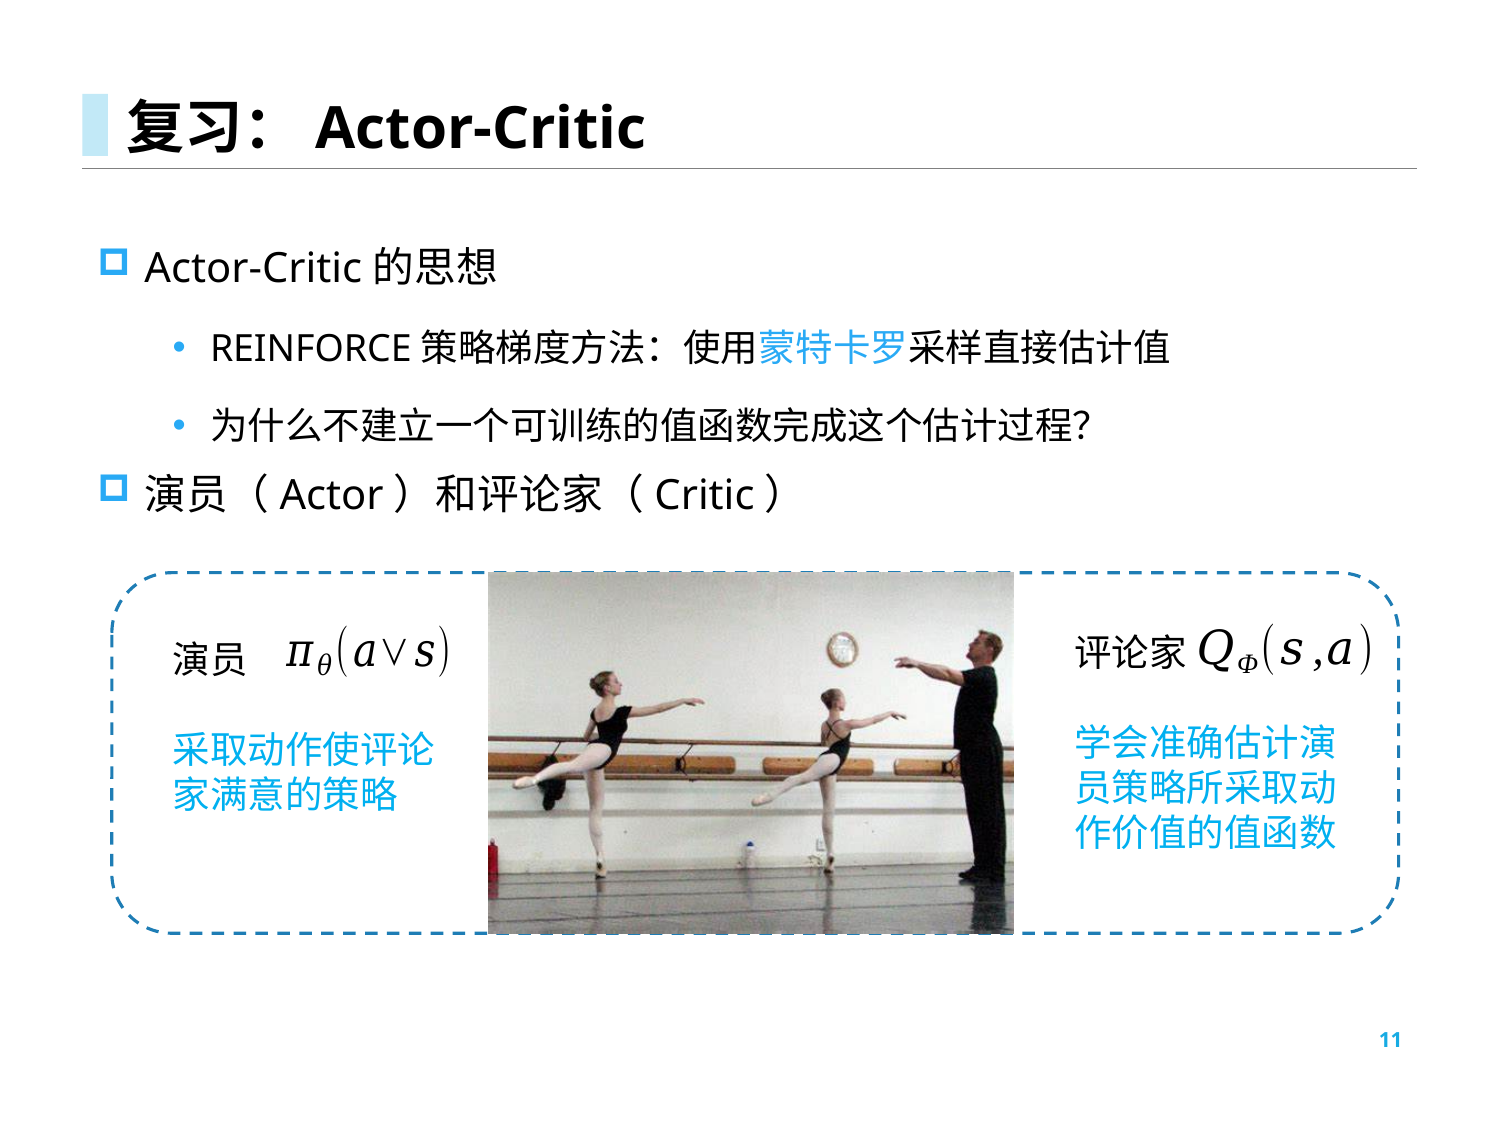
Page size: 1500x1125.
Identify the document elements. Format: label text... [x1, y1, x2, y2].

slide_number 11 [1059, 1023, 1418, 1058]
title 复习：Actor-Critic [111, 0, 1447, 169]
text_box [157, 621, 466, 826]
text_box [1059, 620, 1374, 865]
text_box [1009, 571, 1400, 935]
picture [487, 572, 1014, 934]
text_box [110, 571, 491, 935]
